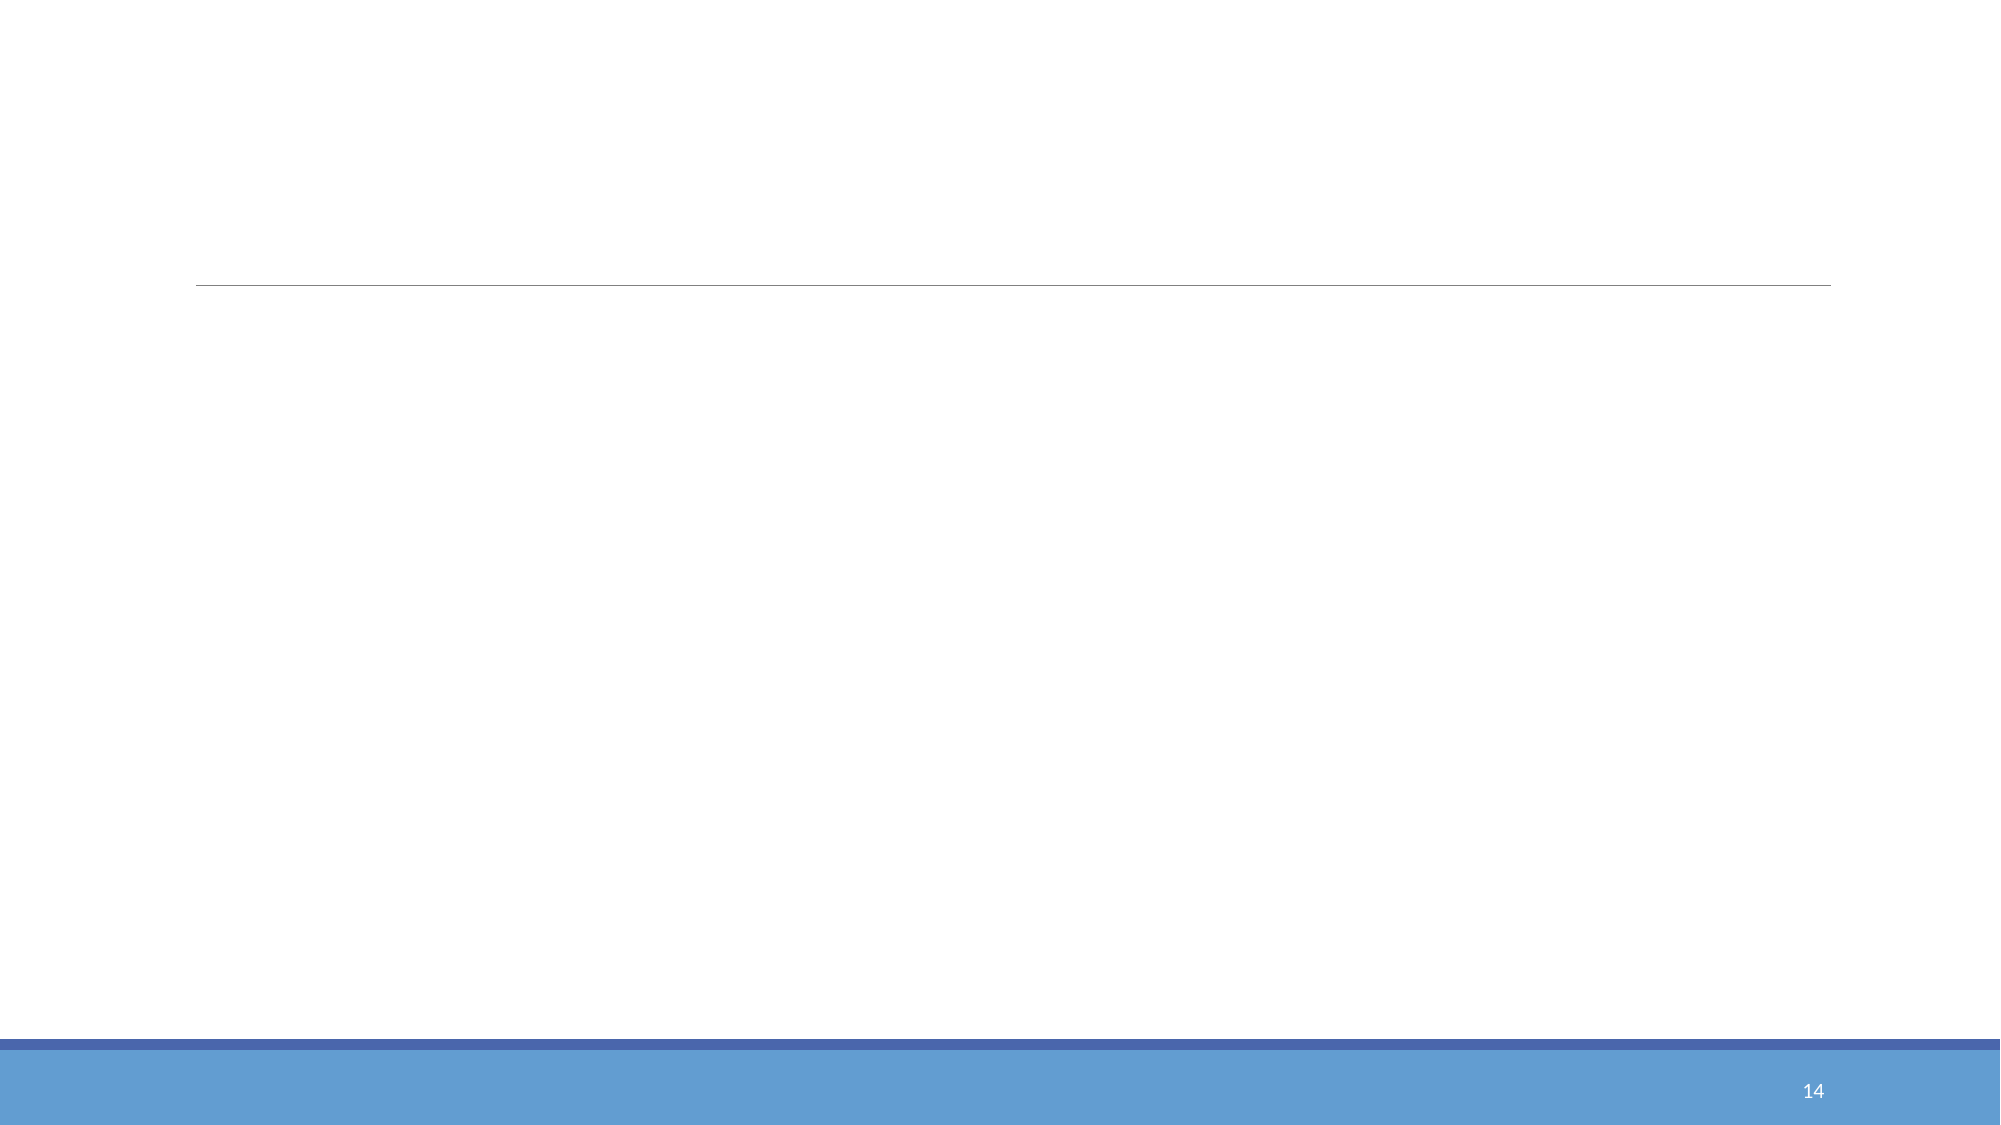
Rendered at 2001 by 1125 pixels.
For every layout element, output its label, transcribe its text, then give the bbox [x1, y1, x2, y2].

slide_number 15 [1624, 1059, 1840, 1120]
